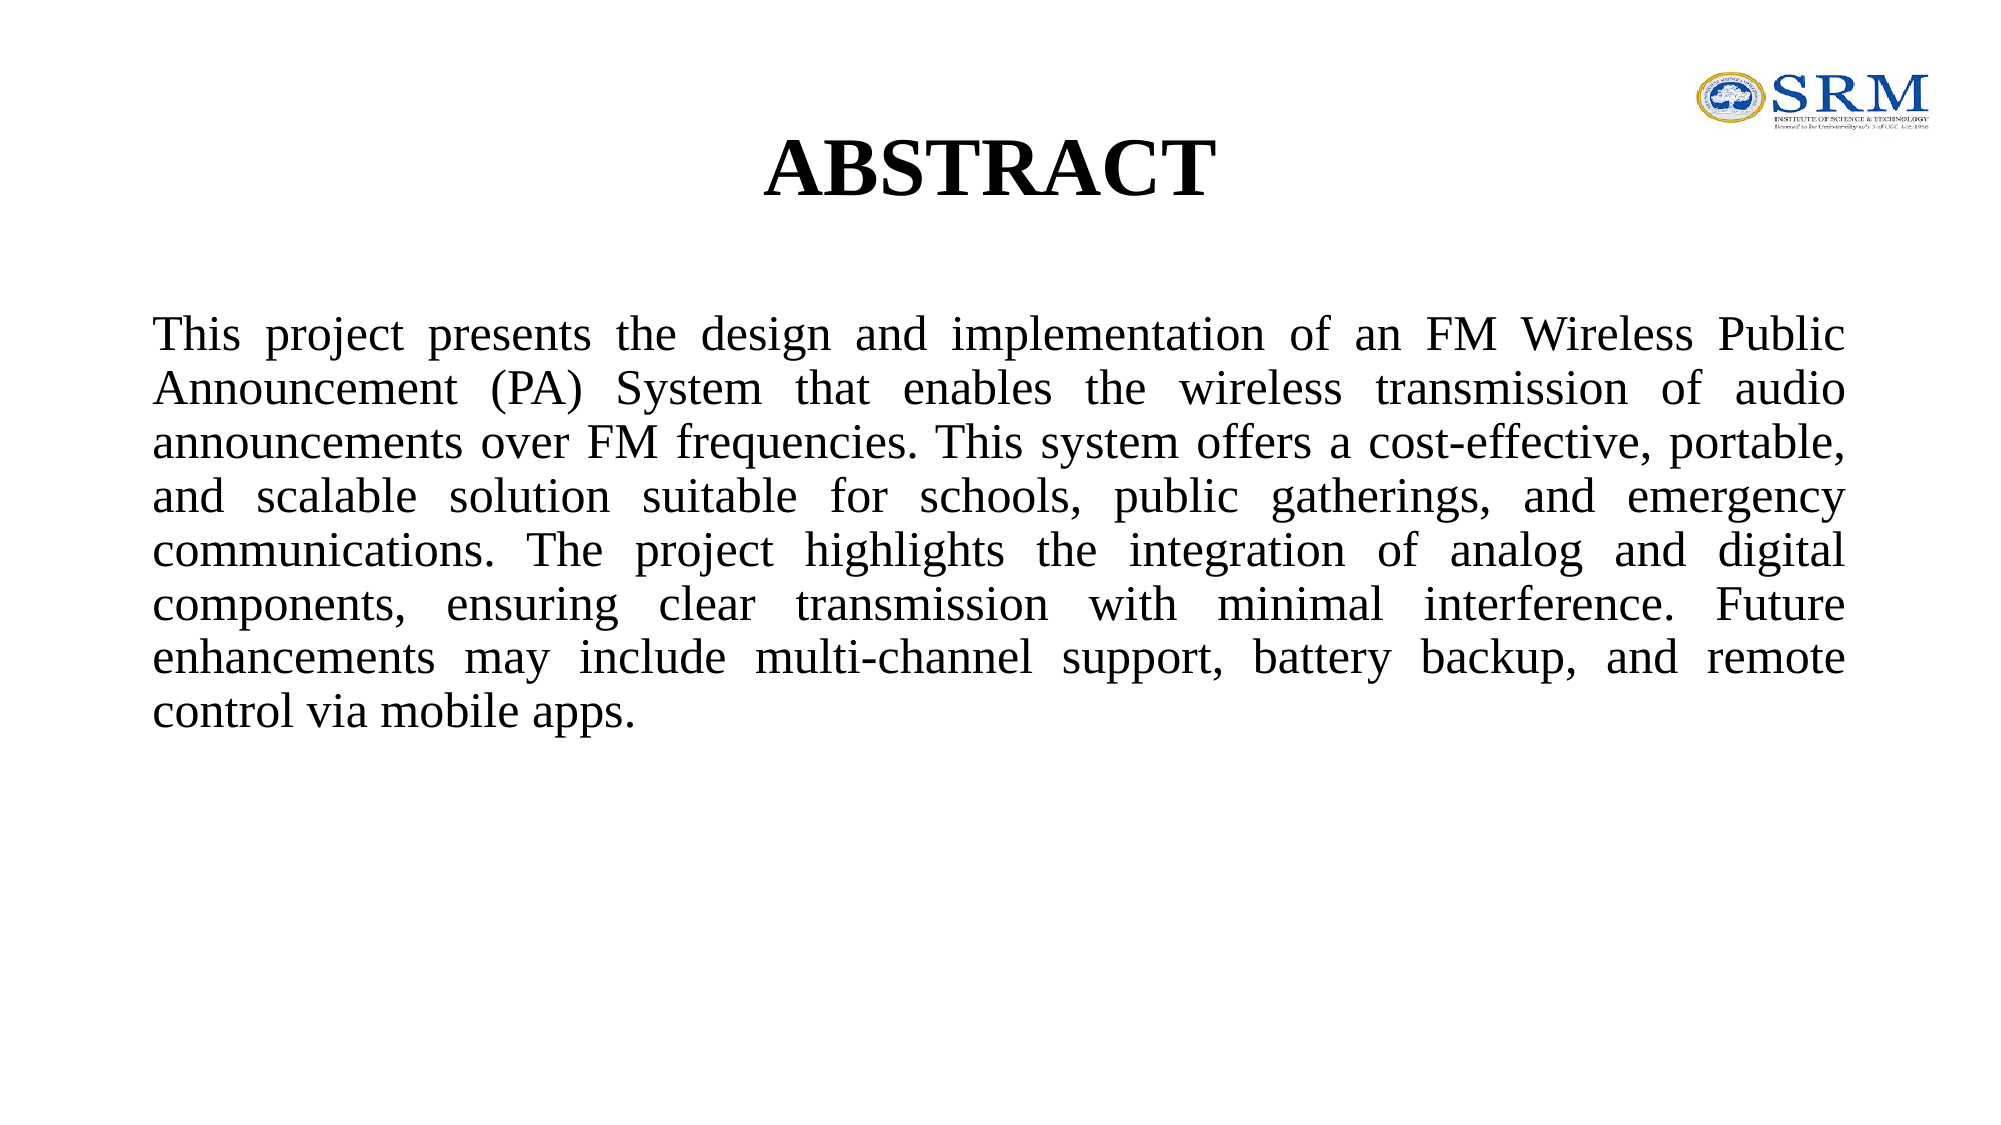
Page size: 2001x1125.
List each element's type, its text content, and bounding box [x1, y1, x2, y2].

list This project presents the design and implementation of an FM Wireless Public Announcement (PA) System that enables the wireless transmission of audio announcements over FM frequencies. This system offers a cost-effective, portable, and scalable solution suitable for schools, public gatherings, and emergency communications. The project highlights the integration of analog and digital components, ensuring clear transmission with minimal interference. Future enhancements may include multi-channel support, battery backup, and remote control via mobile apps. [137, 299, 1863, 1014]
title ABSTRACT [137, 59, 1863, 278]
picture [1676, 0, 1951, 202]
